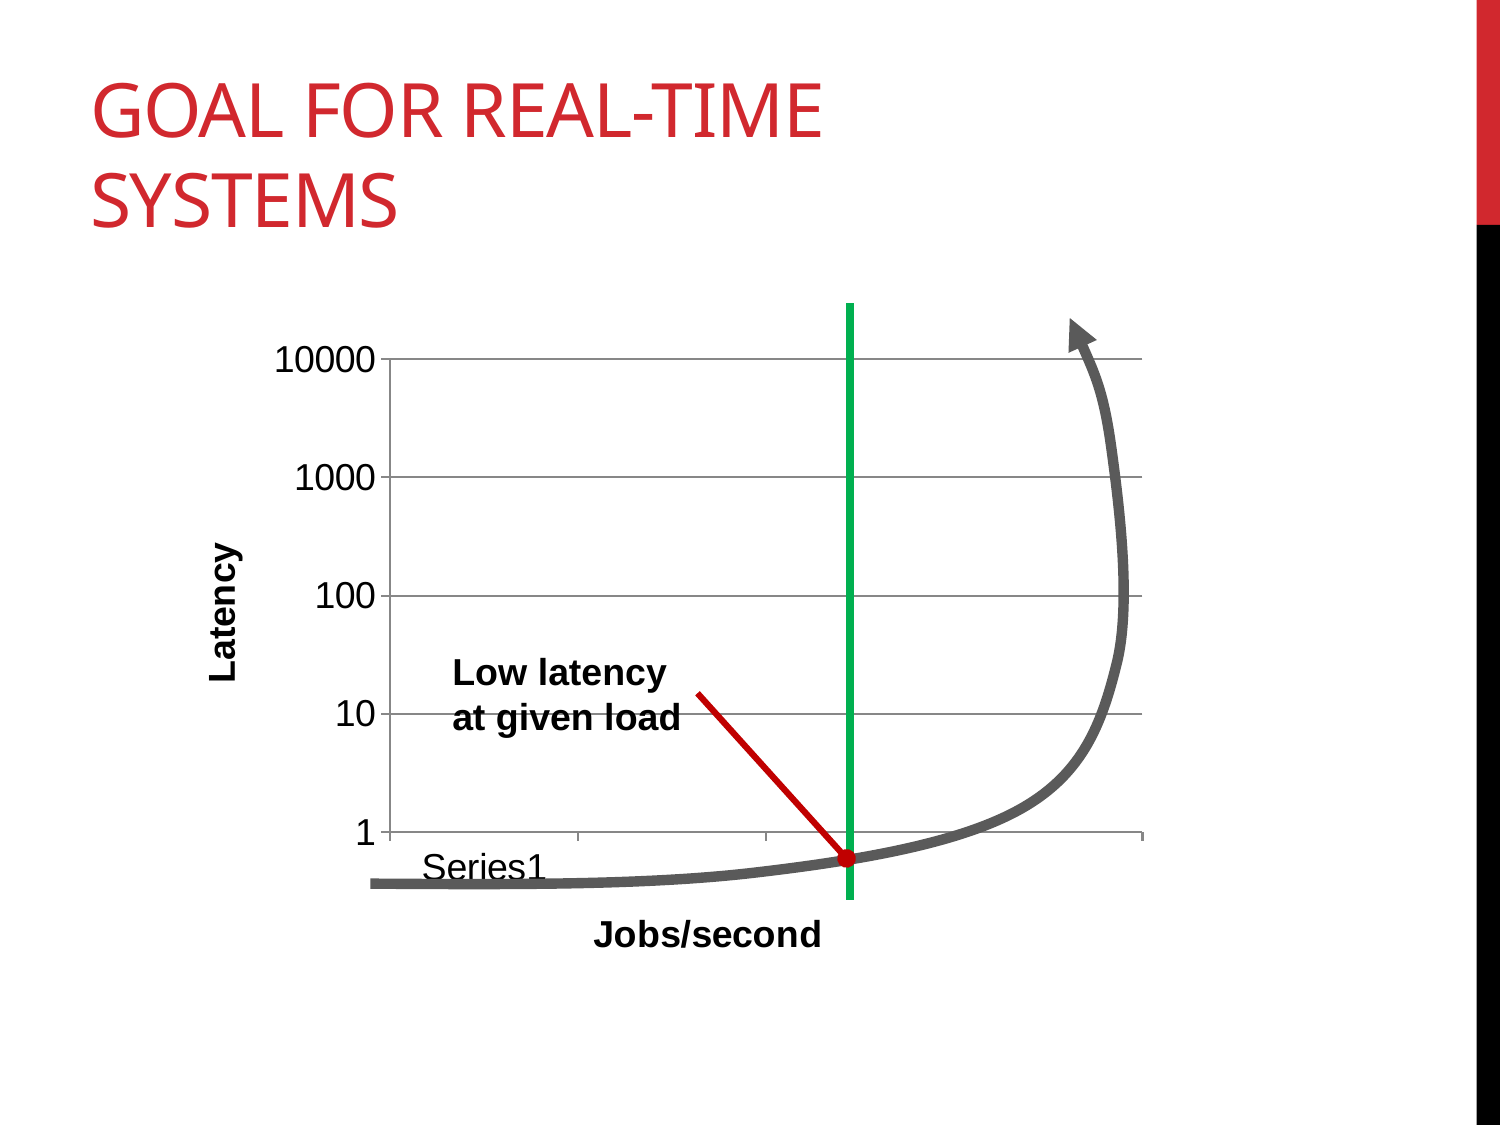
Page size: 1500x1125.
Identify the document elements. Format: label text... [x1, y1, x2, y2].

title Goal for real-time systems [75, 24, 1025, 250]
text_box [161, 317, 1163, 993]
